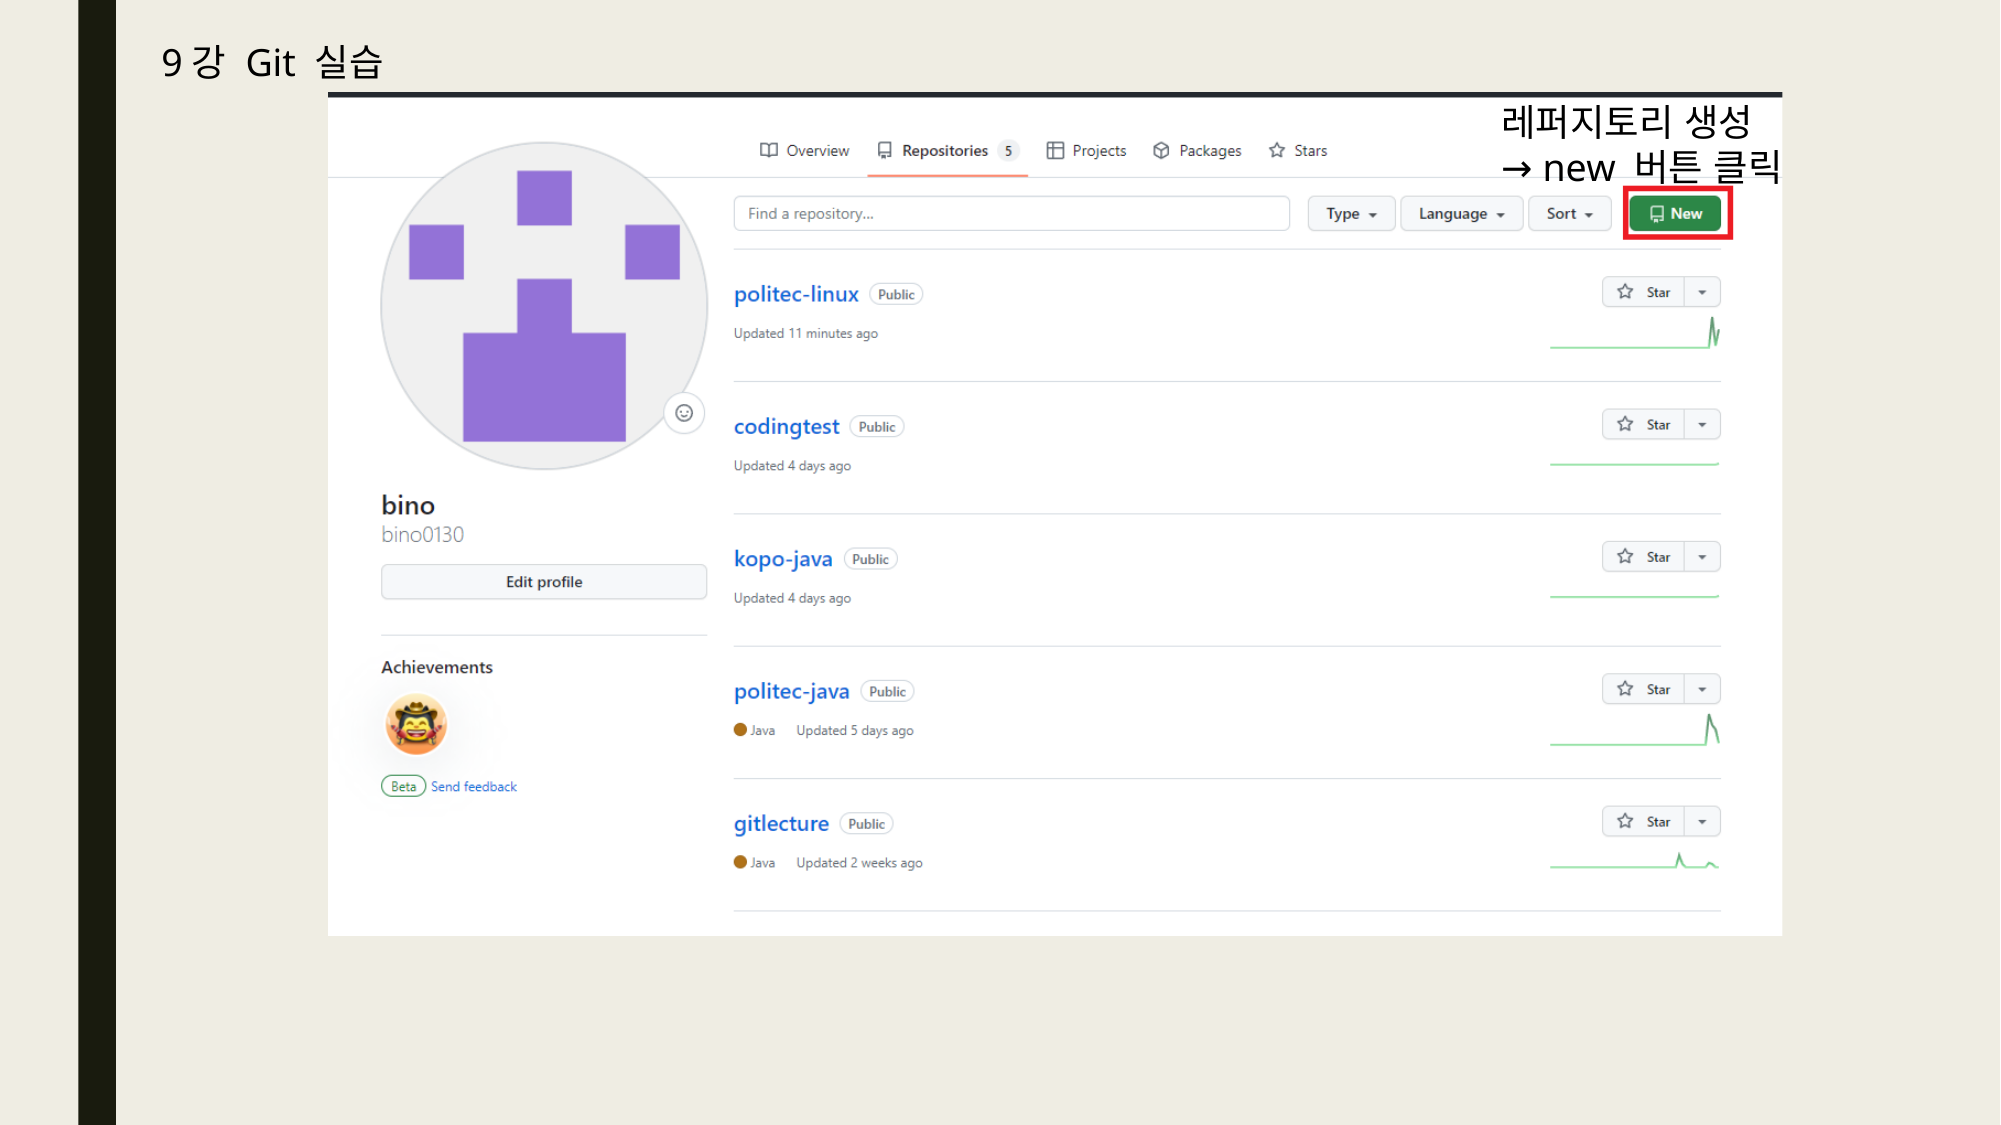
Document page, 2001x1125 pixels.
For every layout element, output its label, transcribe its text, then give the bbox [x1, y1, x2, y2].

text_box 레퍼지토리 생성 → new 버튼 클릭 [1486, 91, 1855, 197]
picture [328, 92, 1783, 936]
text_box 9강 Git 실습 [146, 32, 1559, 92]
